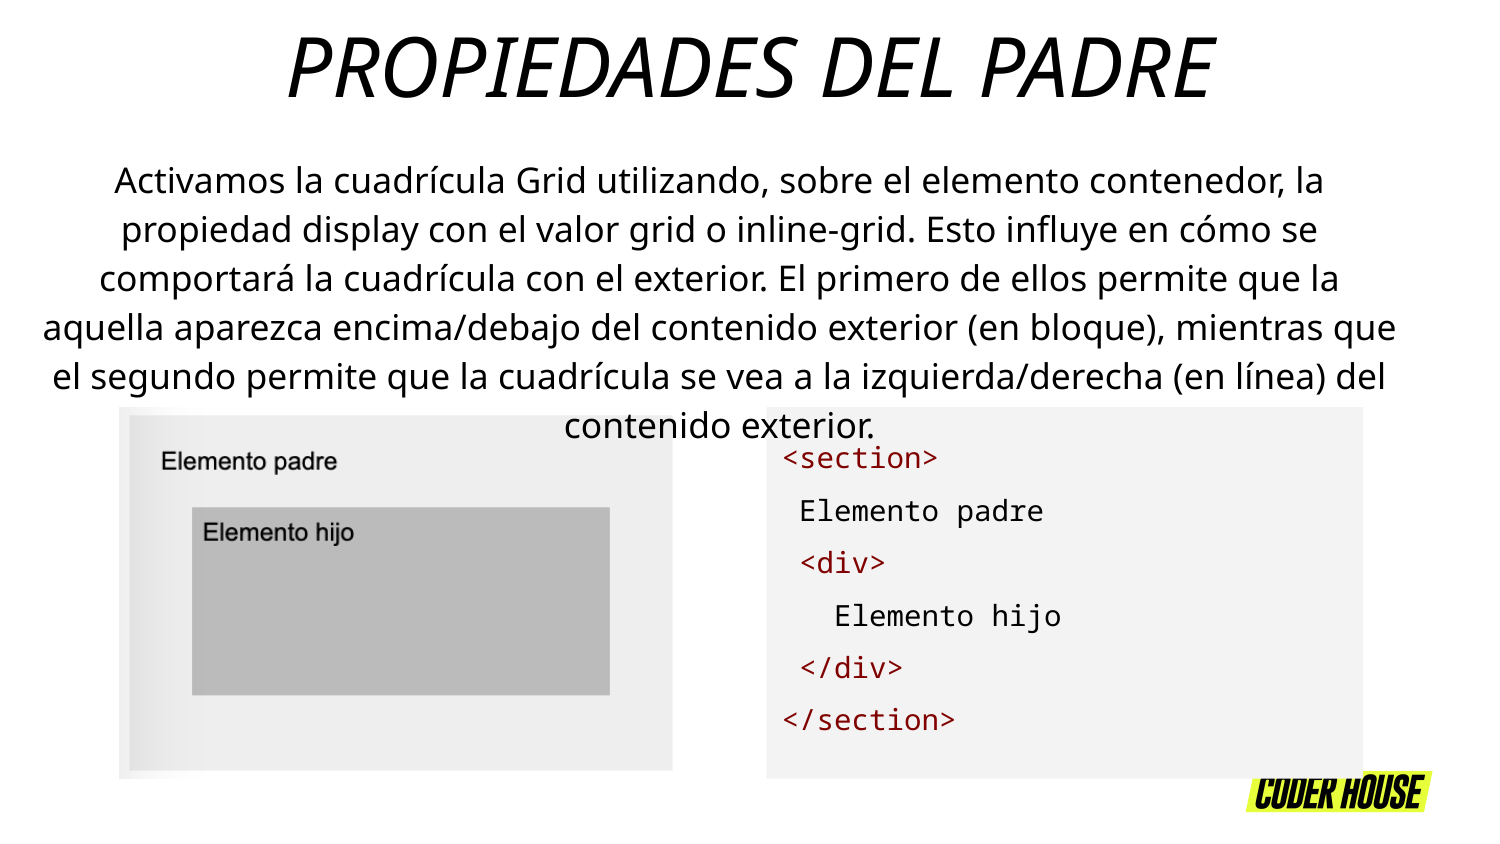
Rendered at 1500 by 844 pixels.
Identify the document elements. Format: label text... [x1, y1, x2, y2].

picture [1241, 764, 1437, 819]
text_box <section> Elemento padre <div> Elemento hijo </div> </section> [766, 407, 1364, 779]
text_box PROPIEDADES DEL PADRE [105, 0, 1395, 137]
picture [118, 406, 684, 779]
text_box Activamos la cuadrícula Grid utilizando, sobre el elemento contenedor, la propiedad display con el valor grid o inline-grid. Esto influye en cómo se comportará la cuadrícula con el exterior. El primero de ellos permite que la aquella aparezca encima/debajo del contenido exterior (en bloque), mientras que el segundo permite que la cuadrícula se vea a la izquierda/derecha (en línea) del contenido exterior. [22, 137, 1417, 313]
